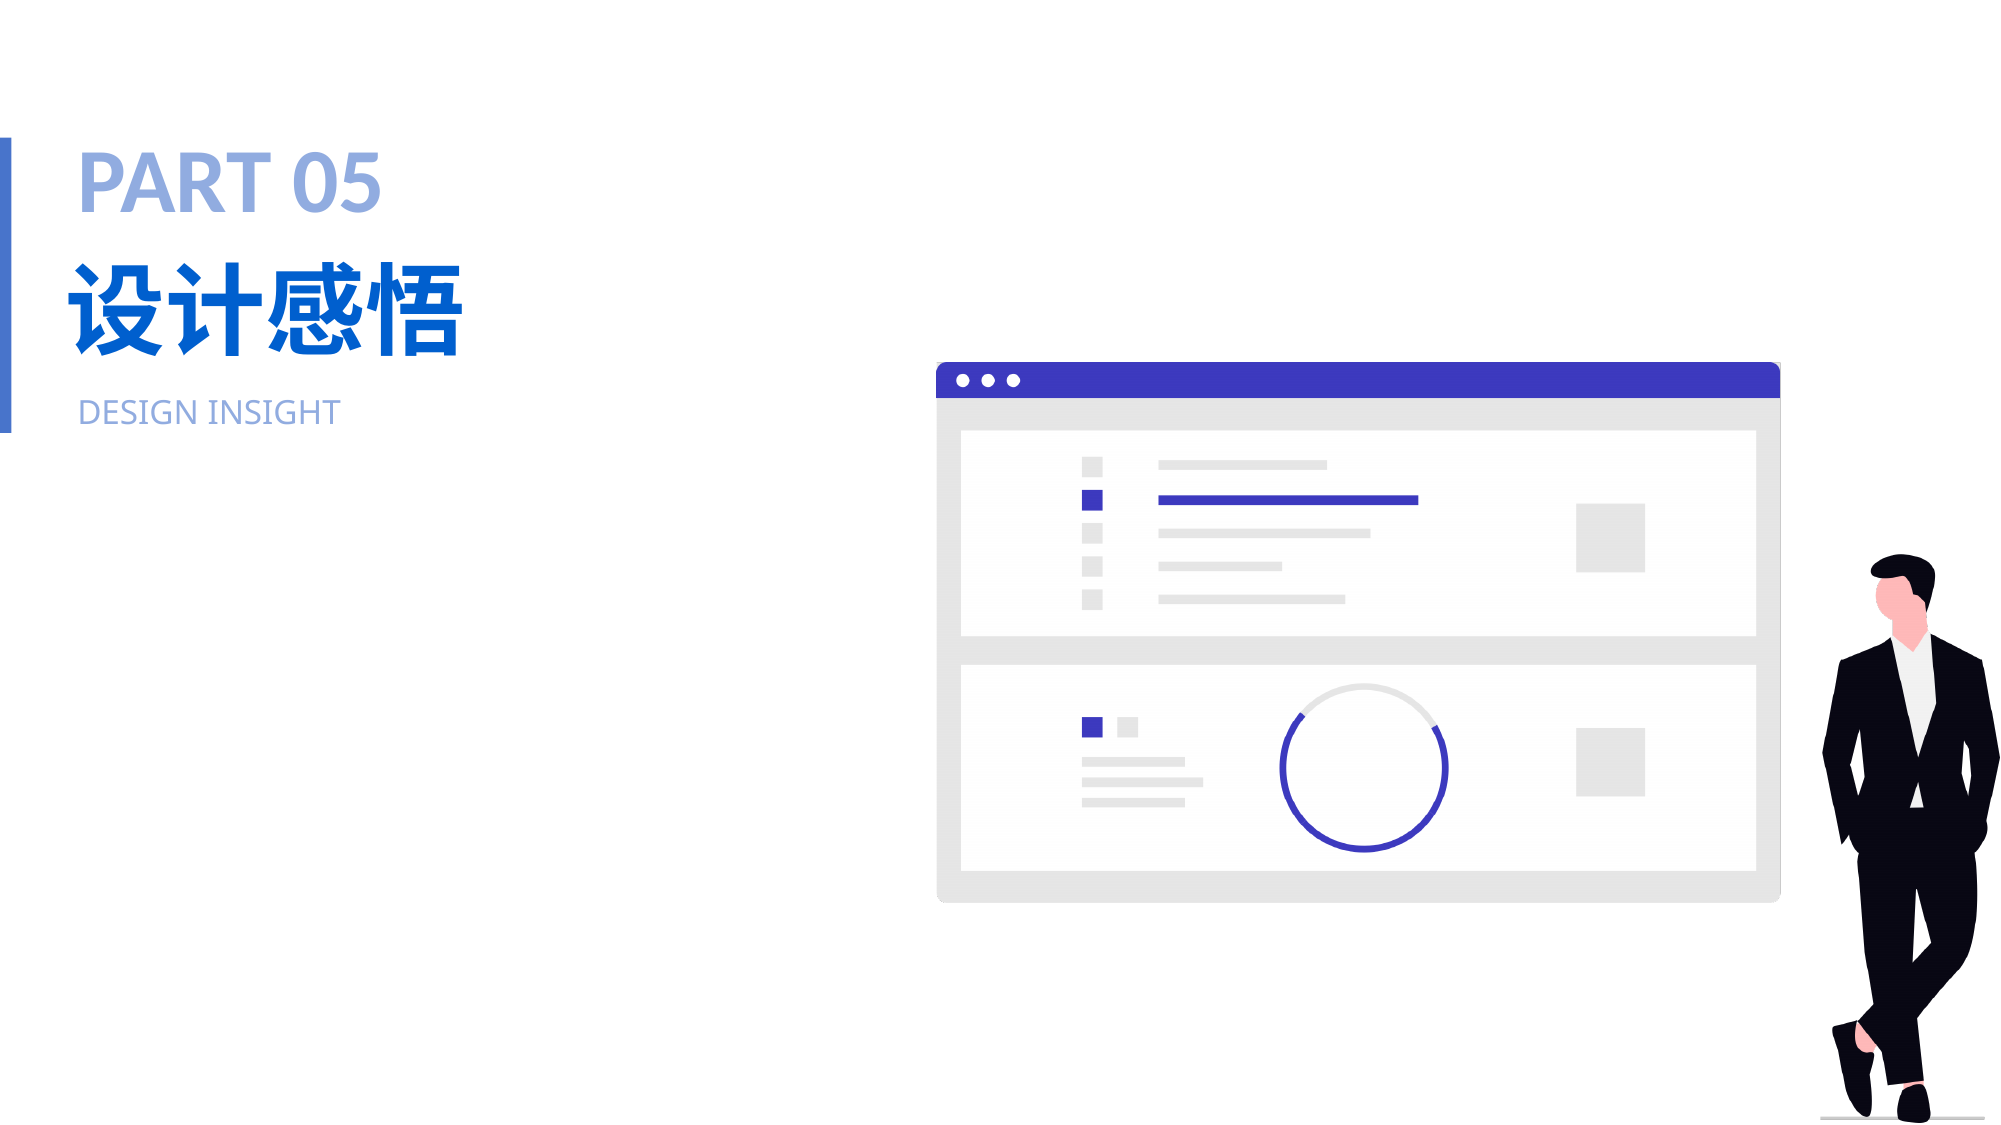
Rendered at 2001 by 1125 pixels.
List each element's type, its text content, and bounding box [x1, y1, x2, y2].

text_box PART 05 [62, 113, 657, 239]
text_box 设计感悟 [50, 239, 582, 375]
text_box DESIGN INSIGHT [62, 383, 523, 439]
picture [936, 361, 2000, 1124]
text_box [0, 137, 12, 434]
